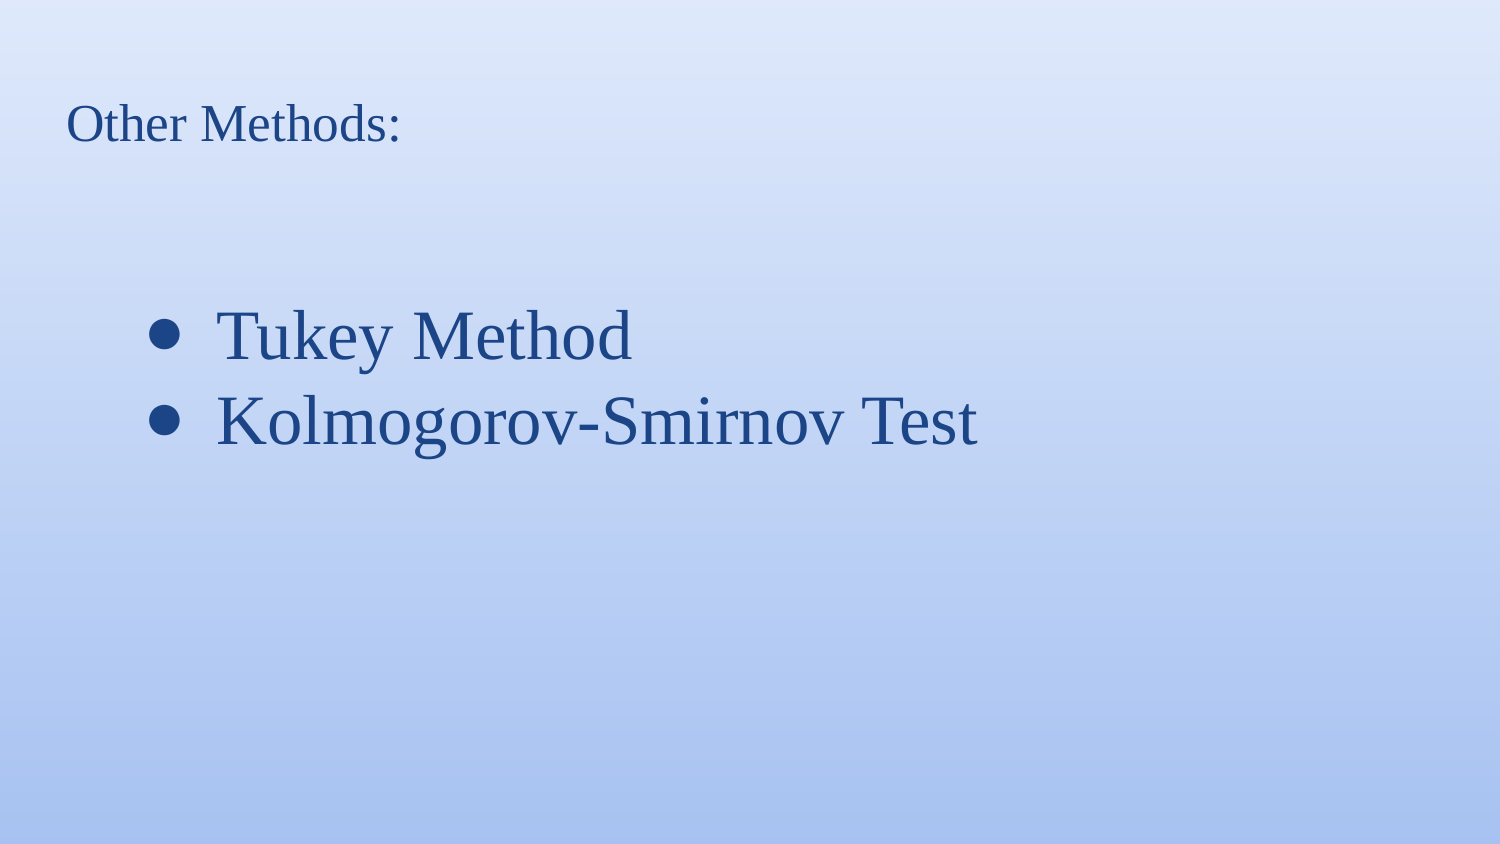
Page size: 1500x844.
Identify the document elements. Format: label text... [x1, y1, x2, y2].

title Other Methods: [51, 72, 1449, 167]
list Tukey Method Kolmogorov-Smirnov Test [51, 189, 1449, 750]
